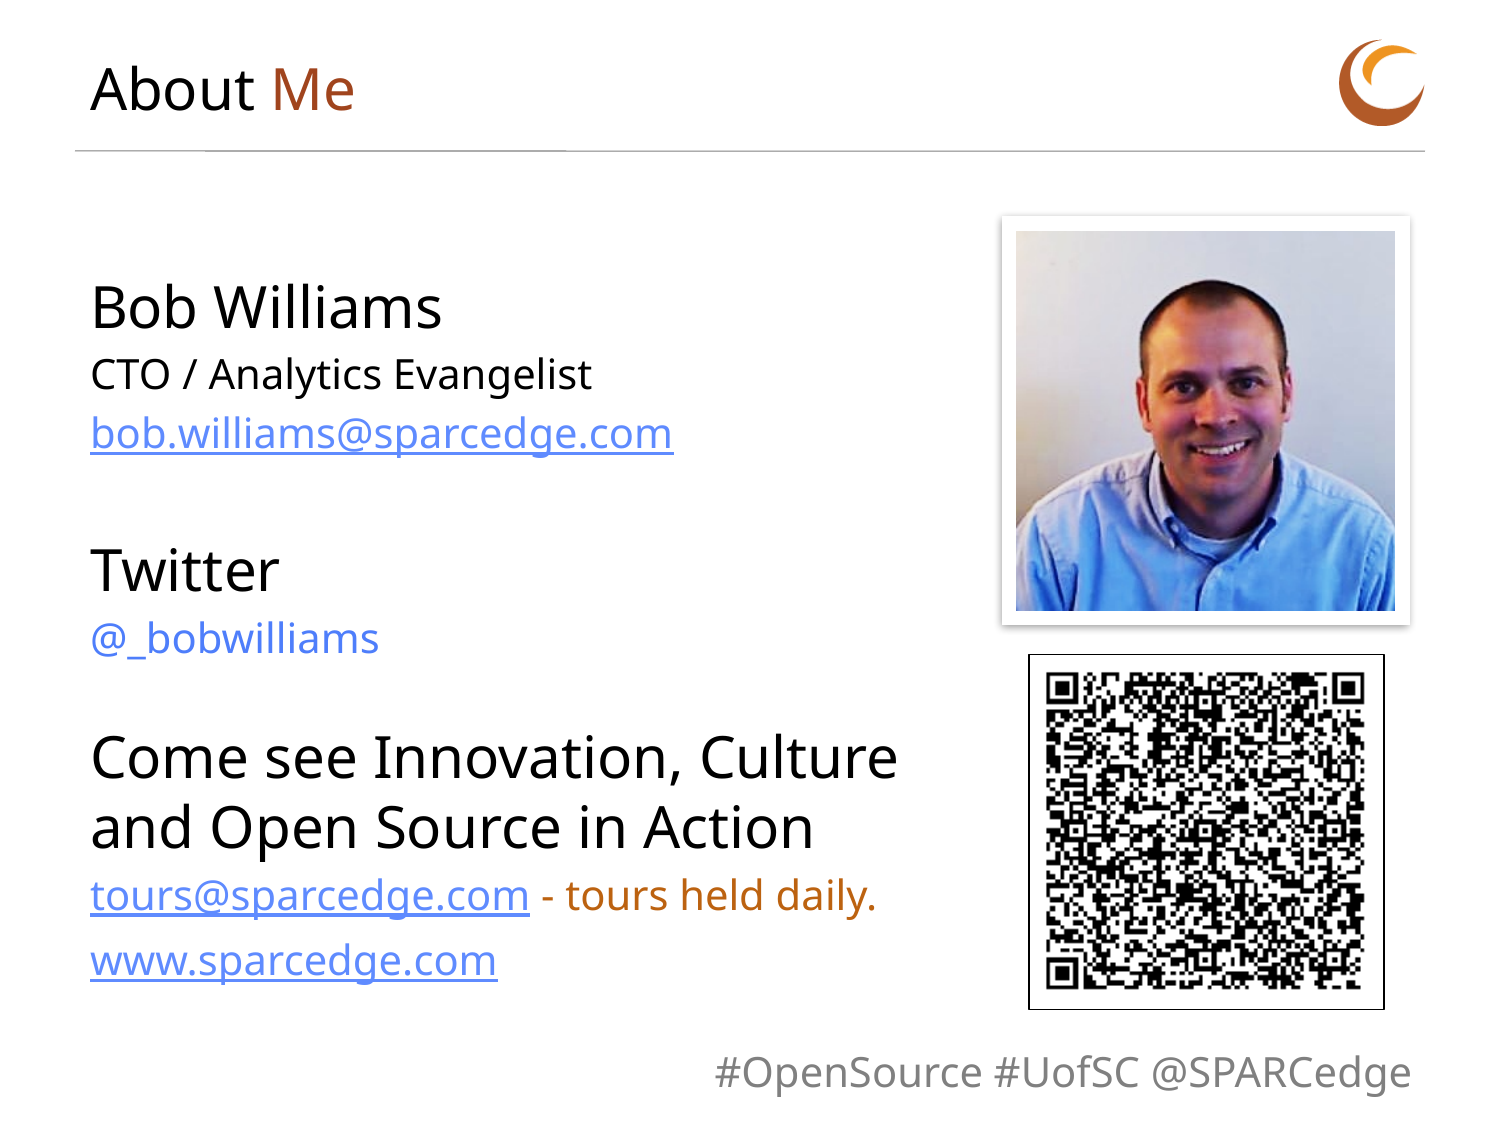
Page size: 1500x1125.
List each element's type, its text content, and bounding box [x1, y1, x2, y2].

title About Me [75, 45, 1425, 123]
picture [1015, 230, 1396, 611]
picture [1339, 39, 1425, 45]
picture [1029, 654, 1384, 1010]
list Bob Williams CTO / Analytics Evangelist bob.williams@sparcedge.com Twitter @_bobwilliams Come see Innovation, Culture and Open Source in Action tours@sparcedge.com - tours held daily. www.sparcedge.com [75, 262, 1425, 1005]
